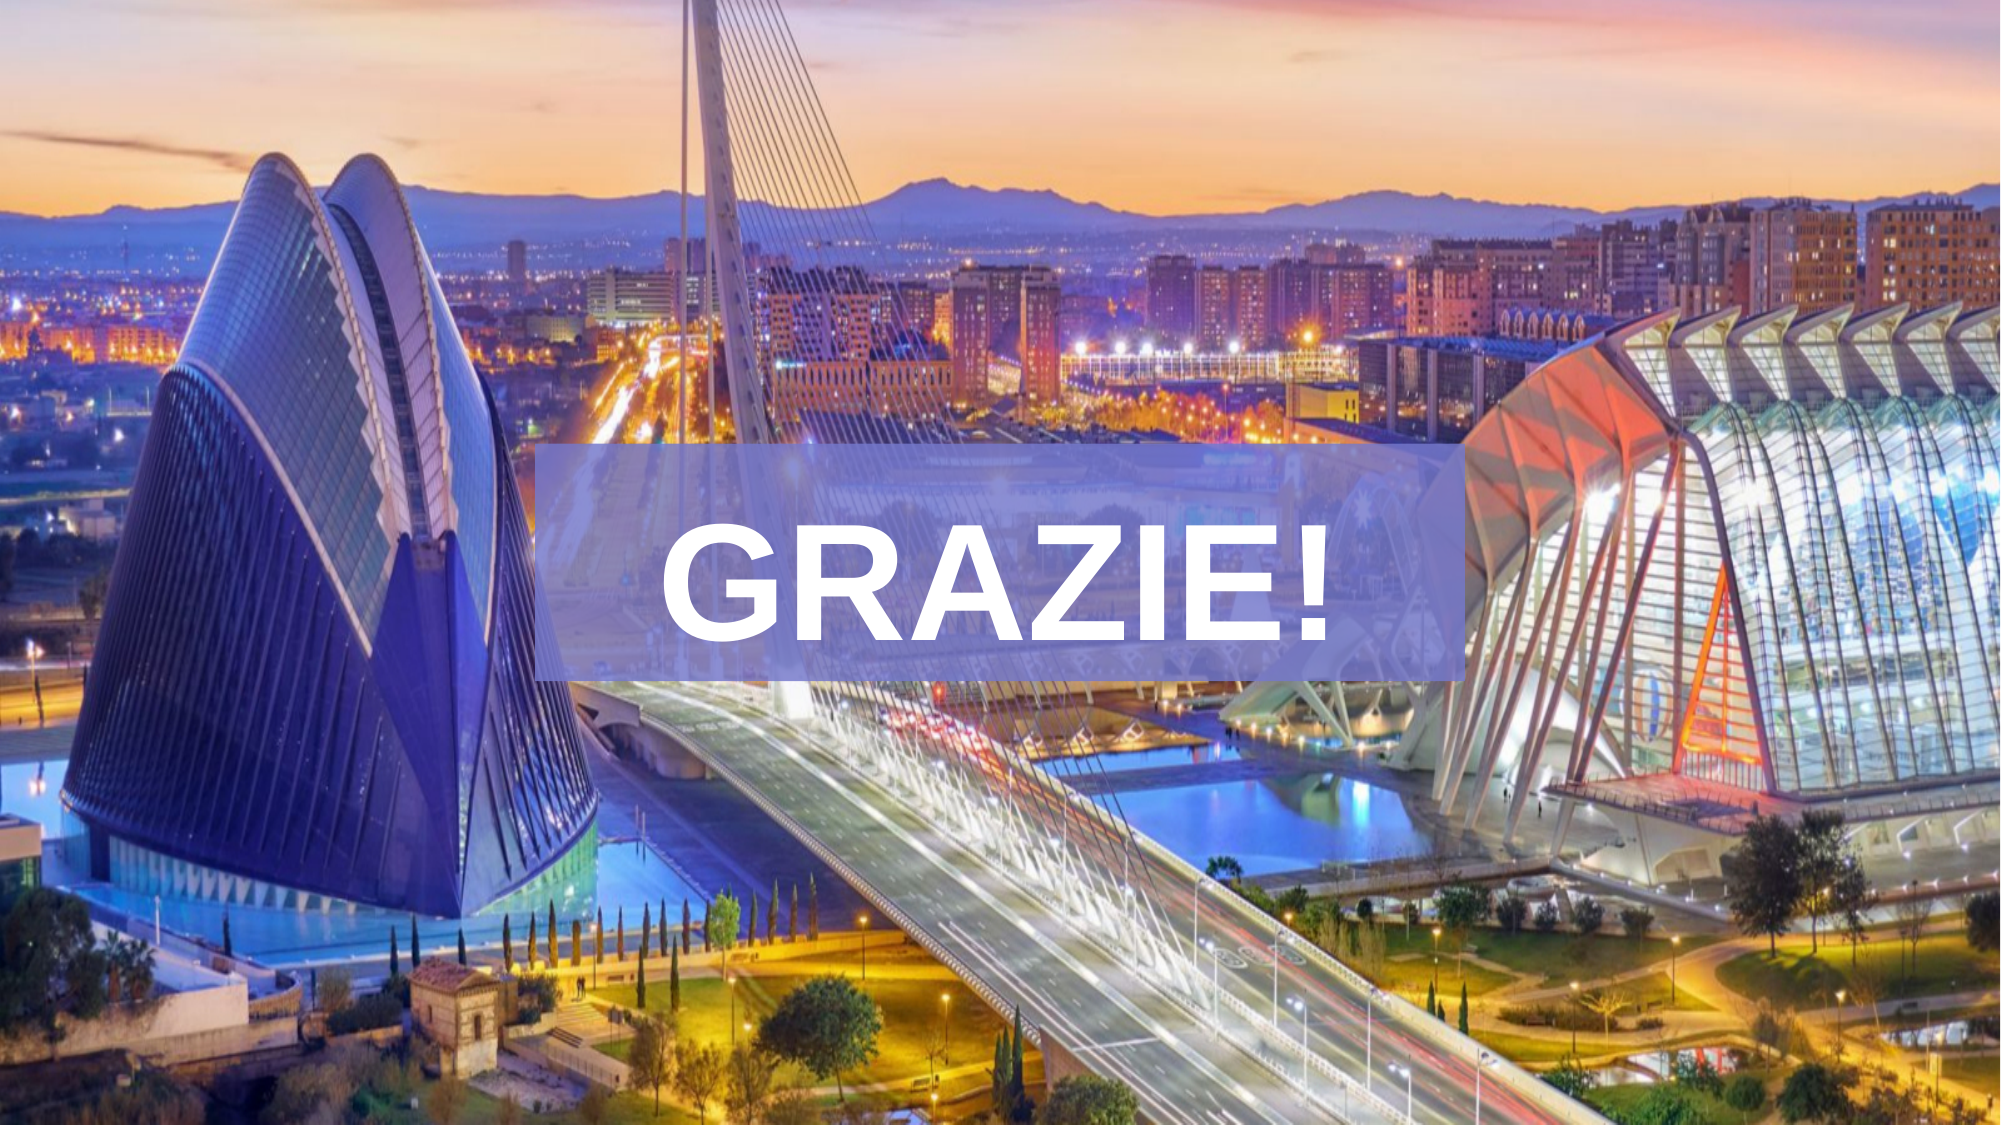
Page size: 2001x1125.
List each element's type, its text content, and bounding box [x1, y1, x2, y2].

picture [0, 0, 2001, 1125]
title GRAZIE! [535, 443, 1465, 682]
